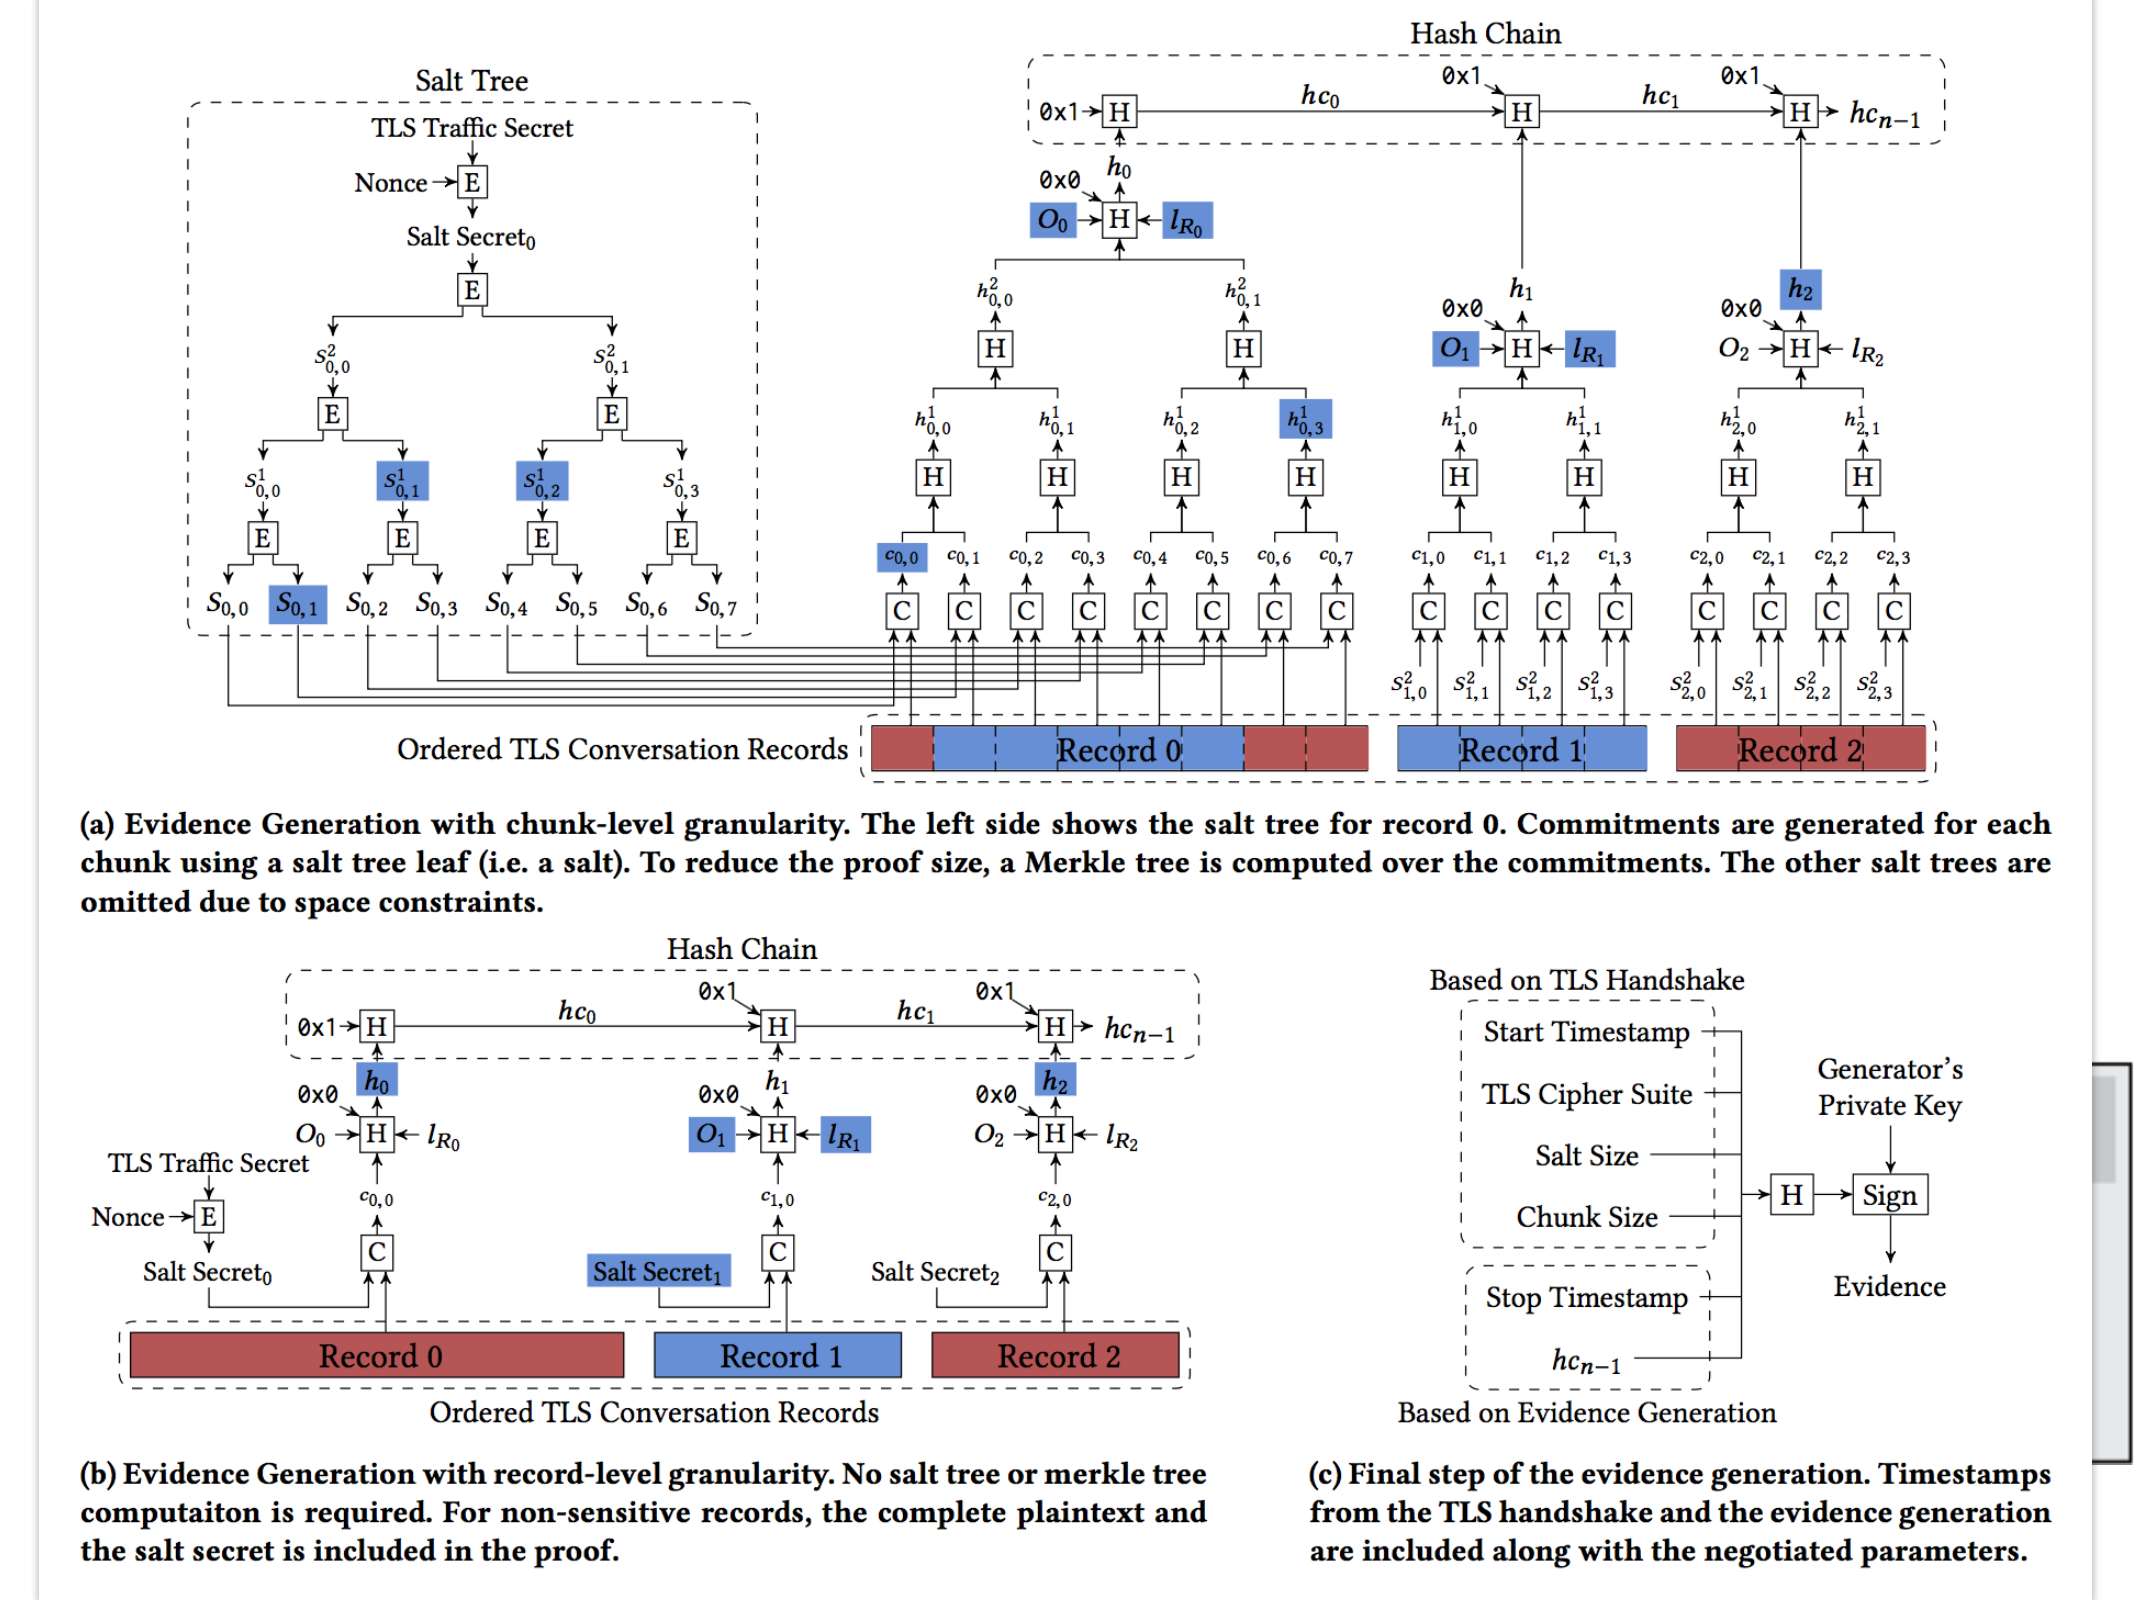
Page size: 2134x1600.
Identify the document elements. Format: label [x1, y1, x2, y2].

picture [53, 4, 2078, 1588]
text_box [2086, 564, 2134, 1572]
